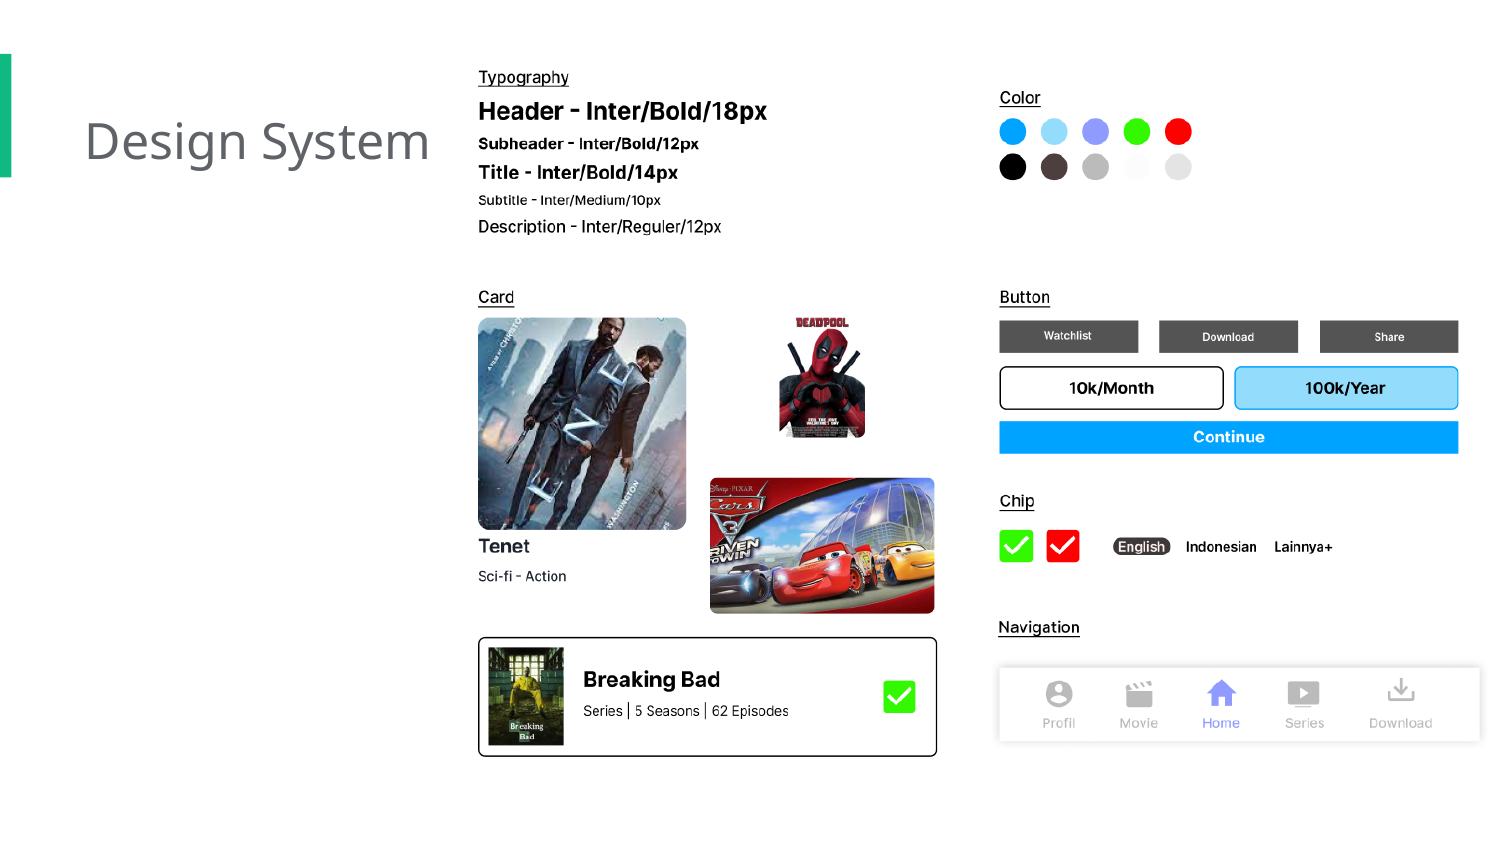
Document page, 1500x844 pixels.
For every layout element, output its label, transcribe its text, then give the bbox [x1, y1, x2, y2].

picture [458, 67, 1500, 777]
text_box Design System [84, 85, 453, 185]
